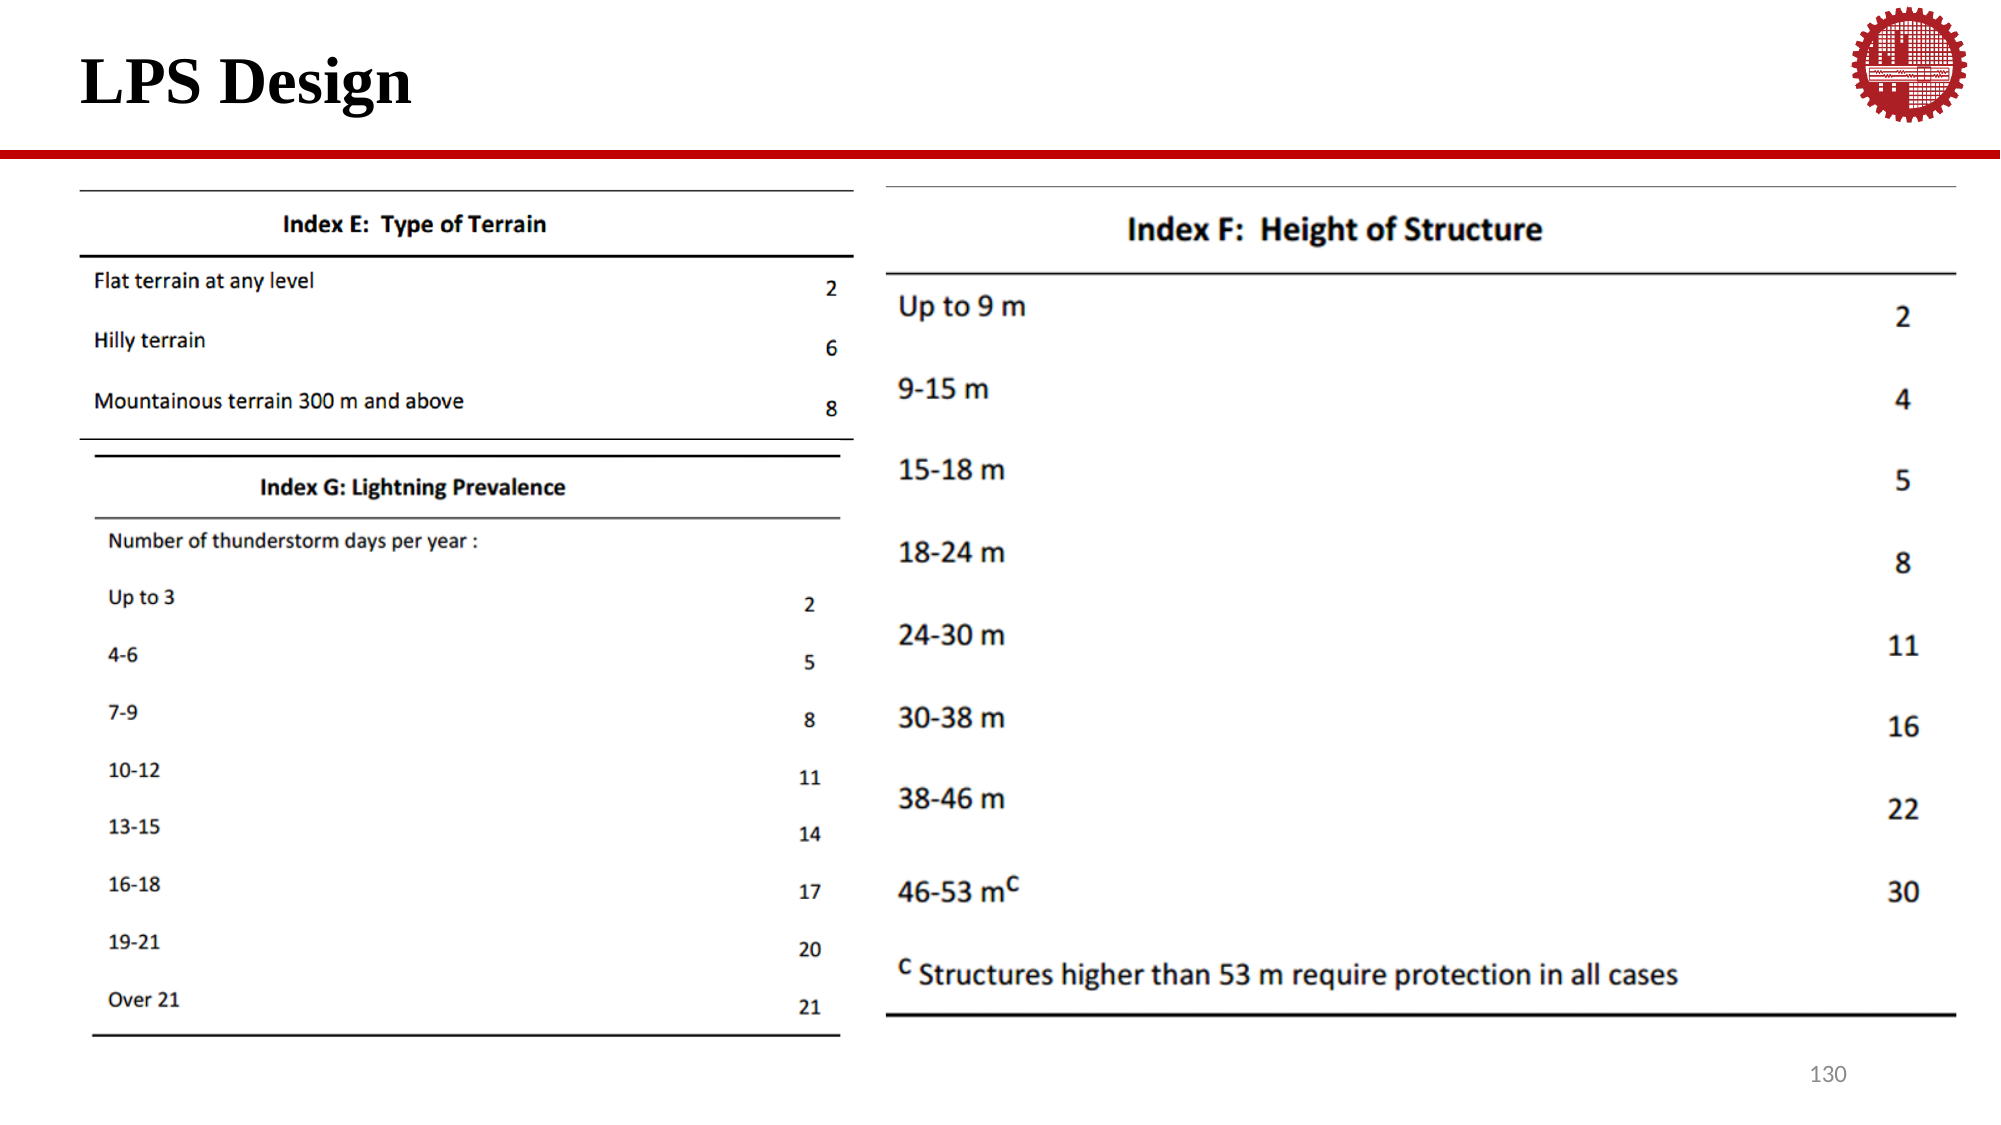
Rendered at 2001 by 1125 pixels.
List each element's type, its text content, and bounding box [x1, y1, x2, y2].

slide_number 130 [1412, 1042, 1863, 1103]
picture [885, 186, 1957, 1030]
picture [65, 183, 854, 1042]
picture [1849, 5, 1968, 123]
text_box LPS Design [65, 29, 1527, 124]
